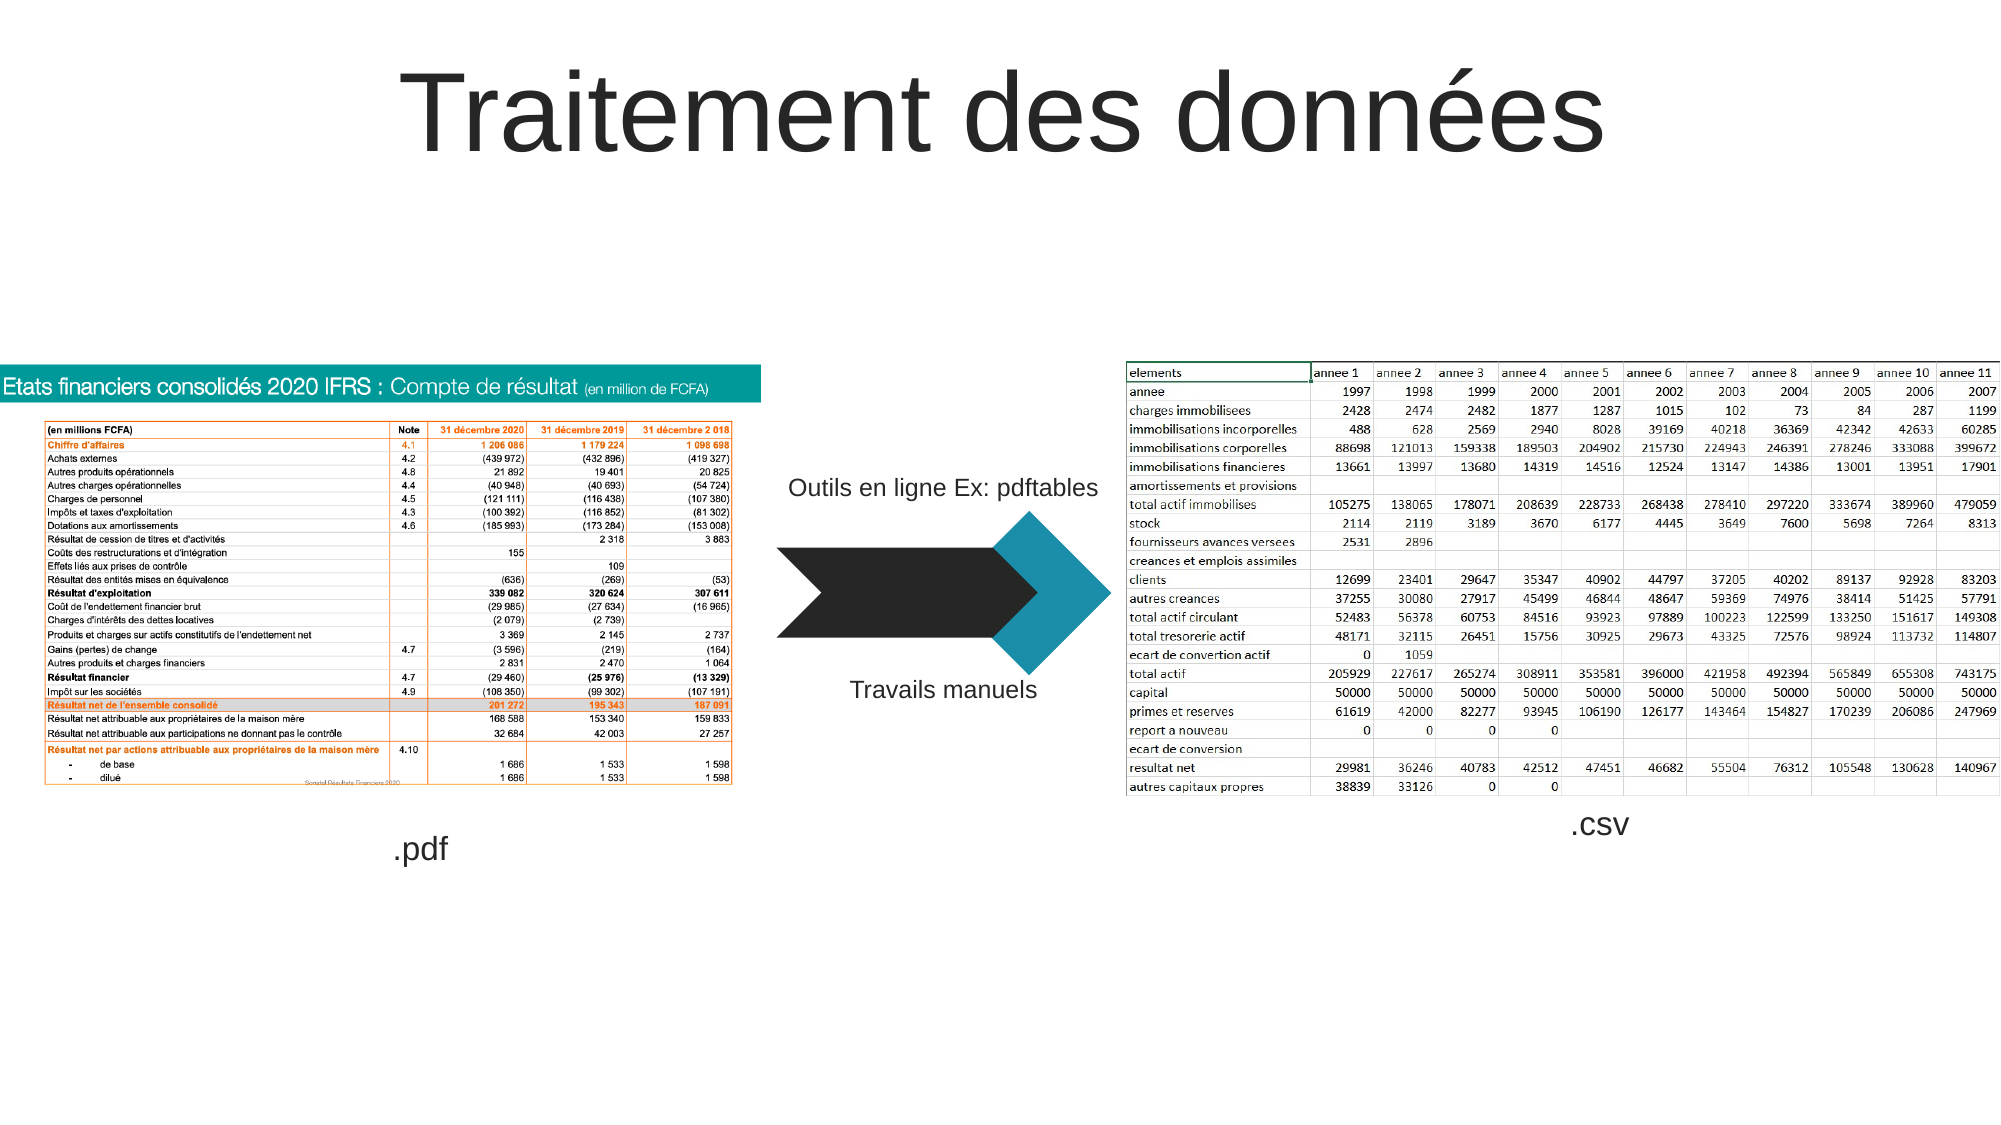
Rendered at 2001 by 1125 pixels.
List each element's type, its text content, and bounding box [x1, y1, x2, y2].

text_box [773, 546, 1040, 639]
text_box .csv [1555, 796, 1647, 850]
text_box [991, 510, 1113, 666]
list Traitement des données [53, 55, 1952, 175]
picture [1126, 361, 2000, 796]
picture [0, 349, 761, 808]
text_box Travails manuels [761, 666, 1126, 711]
text_box .pdf [378, 820, 470, 875]
text_box Outils en ligne Ex: pdftables [761, 464, 1126, 510]
